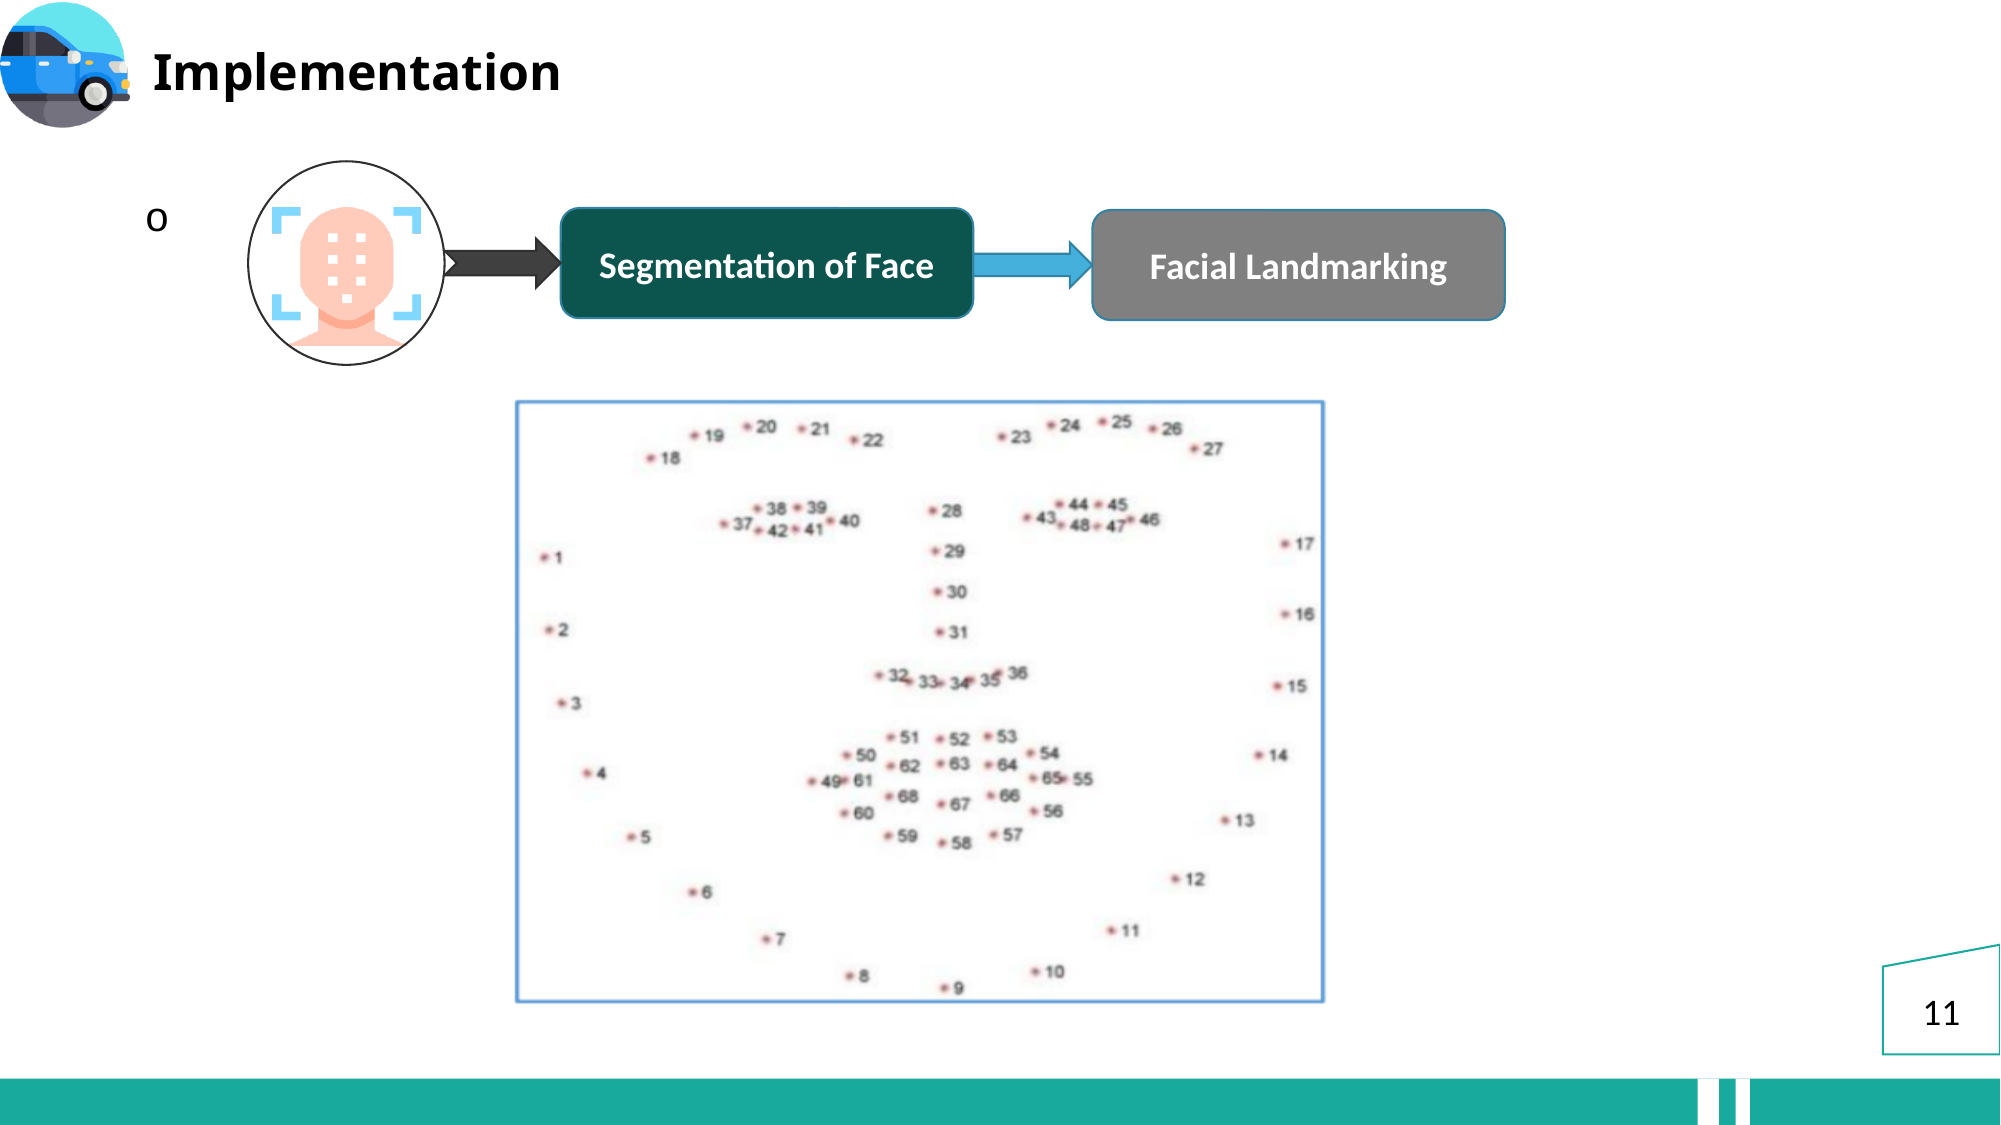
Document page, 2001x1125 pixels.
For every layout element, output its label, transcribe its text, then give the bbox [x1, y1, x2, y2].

text_box 11 [1881, 943, 2000, 1056]
text_box [416, 188, 1829, 299]
picture [502, 392, 1331, 1013]
text_box [129, 188, 277, 299]
text_box Segmentation of Face [559, 206, 975, 320]
text_box Facial Landmarking [1091, 208, 1506, 322]
text_box [1697, 1078, 1720, 1125]
picture [272, 208, 421, 346]
text_box [0, 1078, 1697, 1125]
text_box [1751, 1078, 2000, 1125]
text_box [247, 160, 446, 332]
text_box [1735, 1078, 1751, 1125]
text_box Implementation [138, 33, 1209, 108]
text_box [287, 346, 405, 366]
text_box [972, 240, 1091, 290]
picture [0, 0, 130, 130]
text_box [442, 236, 563, 291]
text_box [1720, 1078, 1735, 1125]
